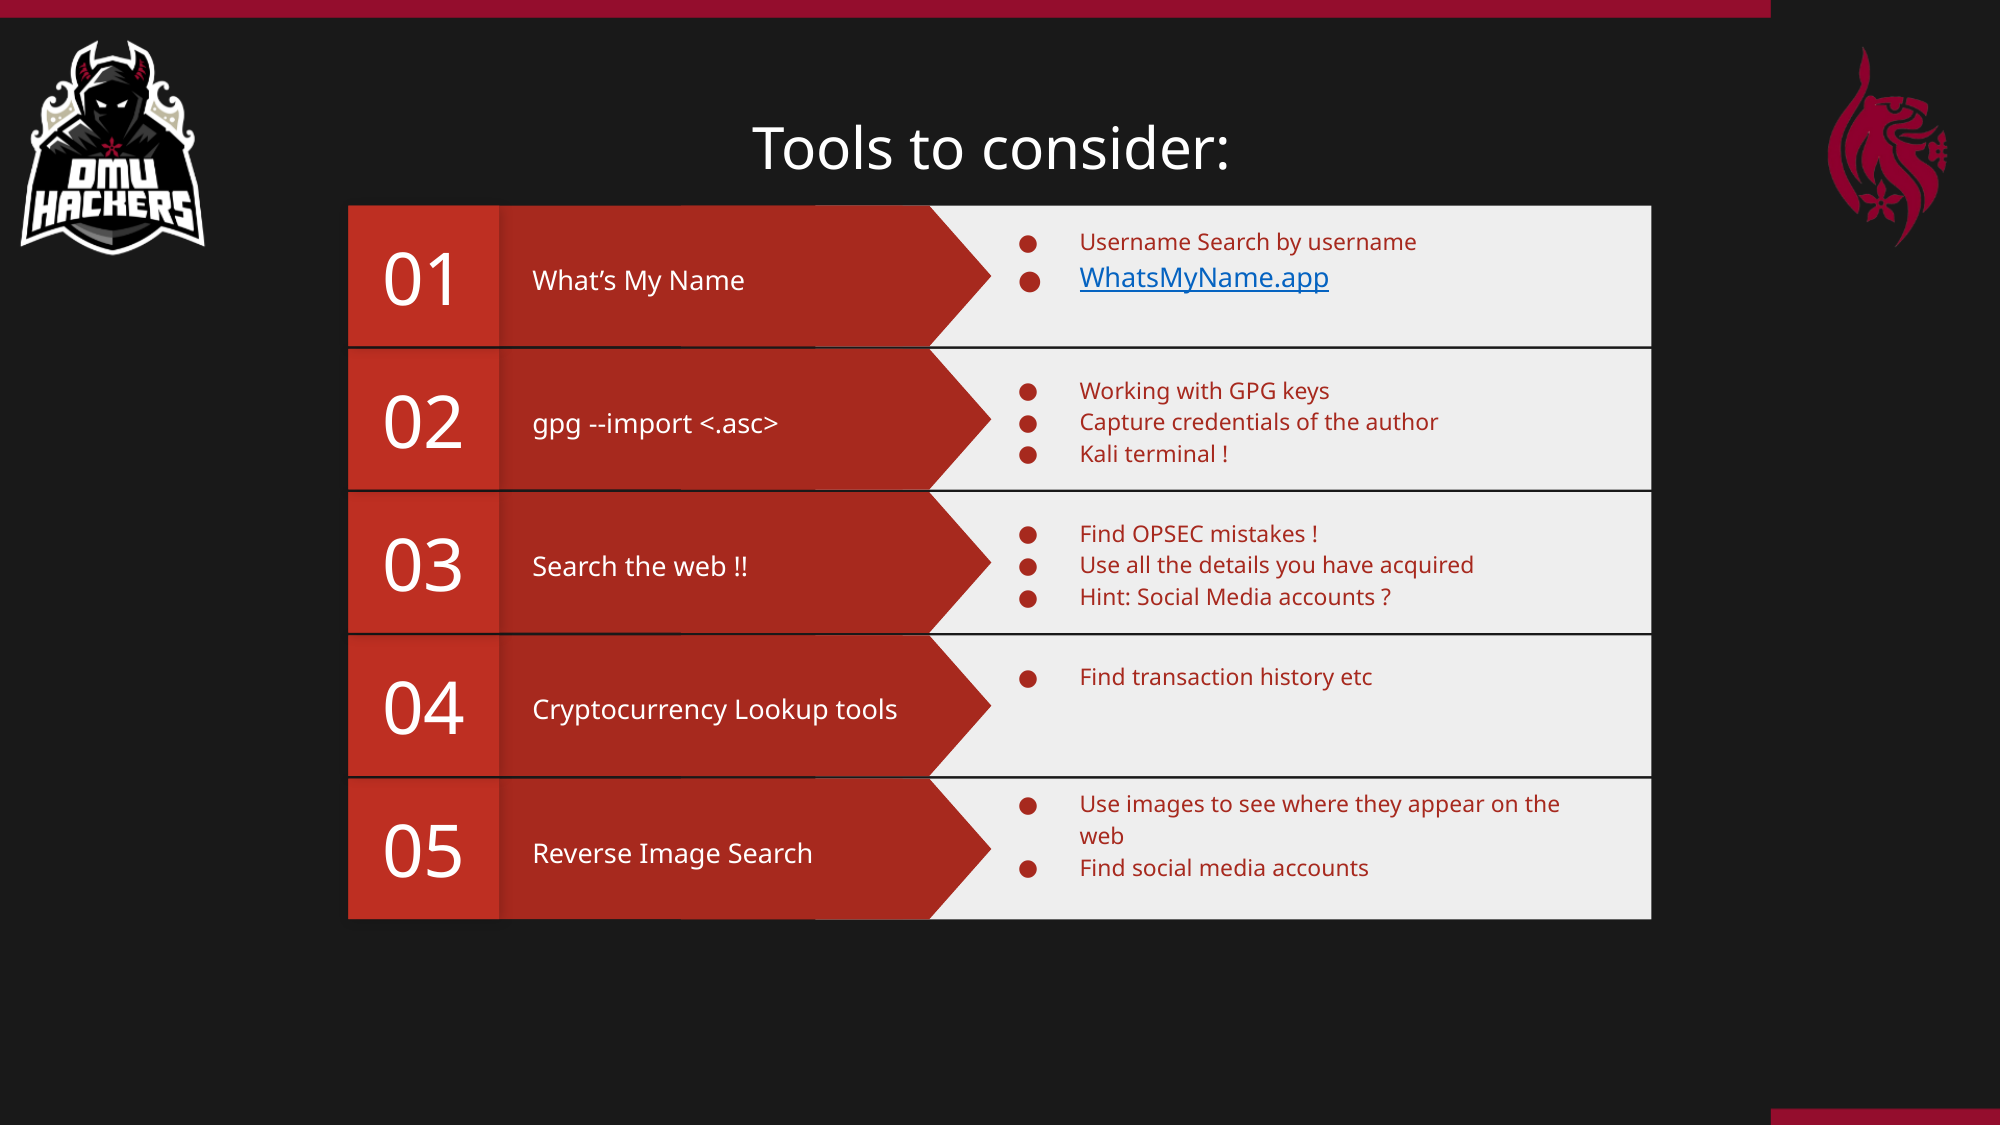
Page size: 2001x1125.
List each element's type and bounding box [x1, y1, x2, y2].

text_box [348, 497, 1652, 634]
text_box [348, 782, 1652, 920]
text_box [348, 640, 1652, 777]
text_box [348, 205, 1652, 347]
picture [0, 0, 2000, 1125]
text_box [348, 352, 1652, 490]
